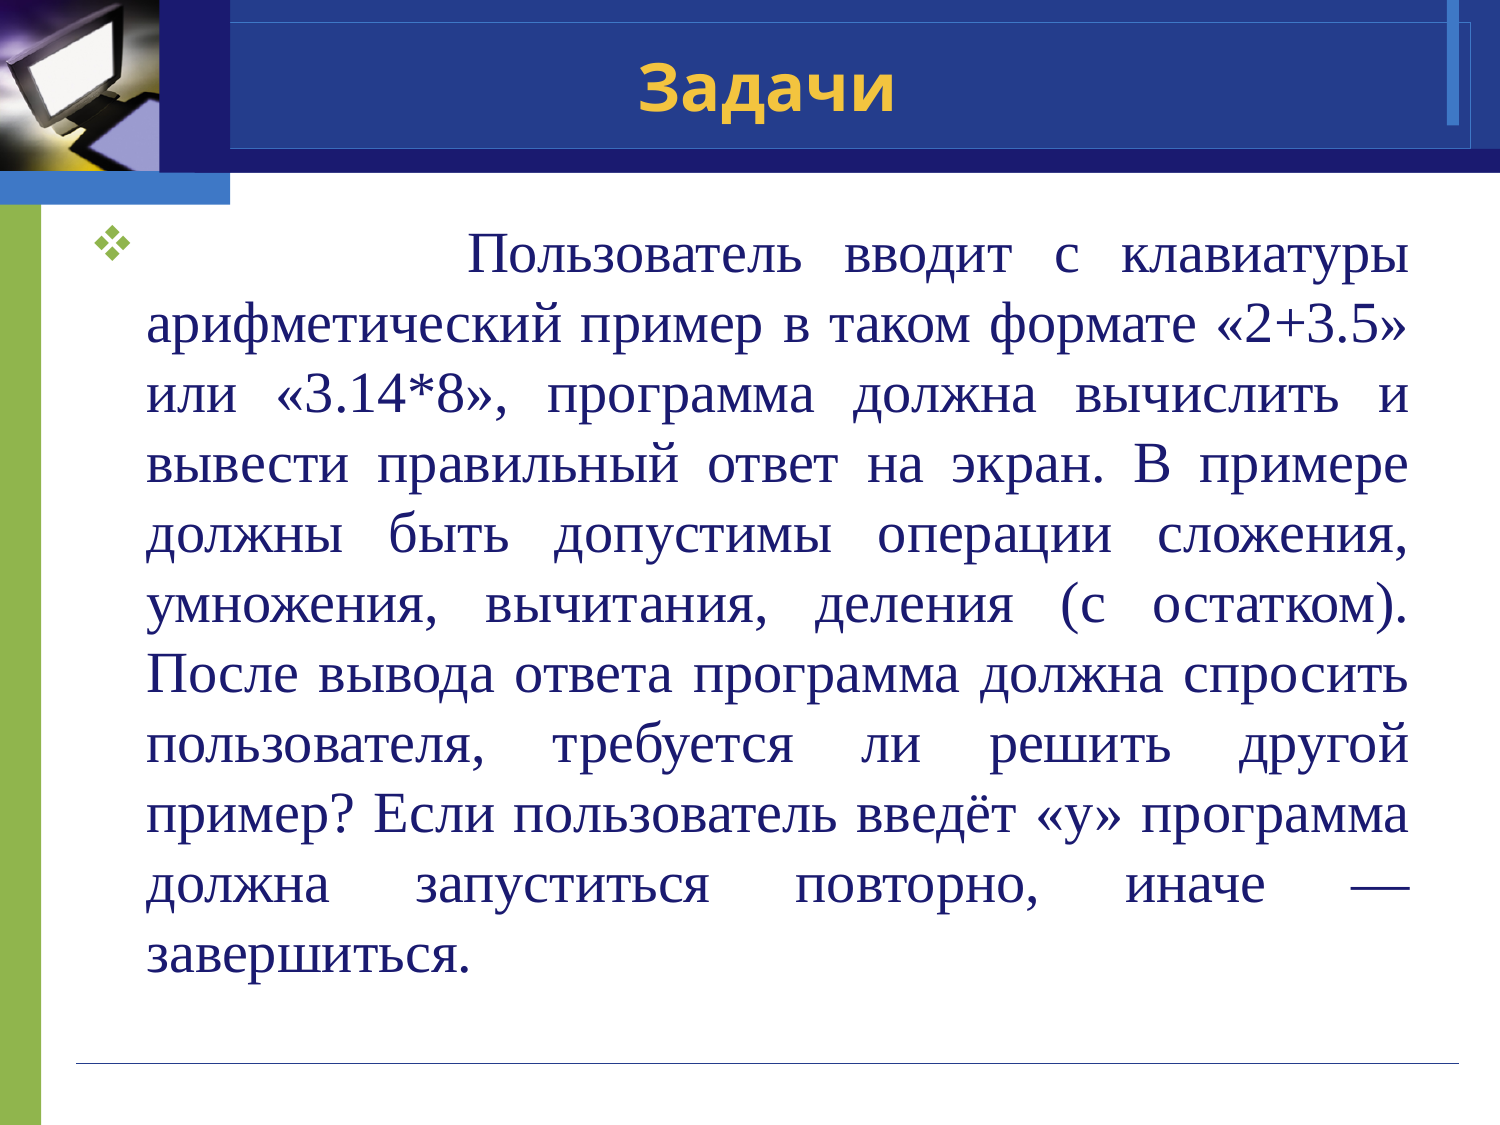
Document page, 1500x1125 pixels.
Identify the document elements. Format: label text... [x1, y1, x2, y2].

picture [0, 0, 159, 171]
title Задачи [122, 38, 1413, 131]
list Пользователь вводит с клавиатуры арифметический пример в таком формате «2+3.5» или «3.14*8», программа должна вычислить и вывести правильный ответ на экран. В примере должны быть допустимы операции сложения, умножения, вычитания, деления (с остатком). После вывода ответа программа должна спросить пользователя, требуется ли решить другой пример? Если пользователь введёт «y» программа должна запуститься повторно, иначе — завершиться. [74, 206, 1426, 1069]
